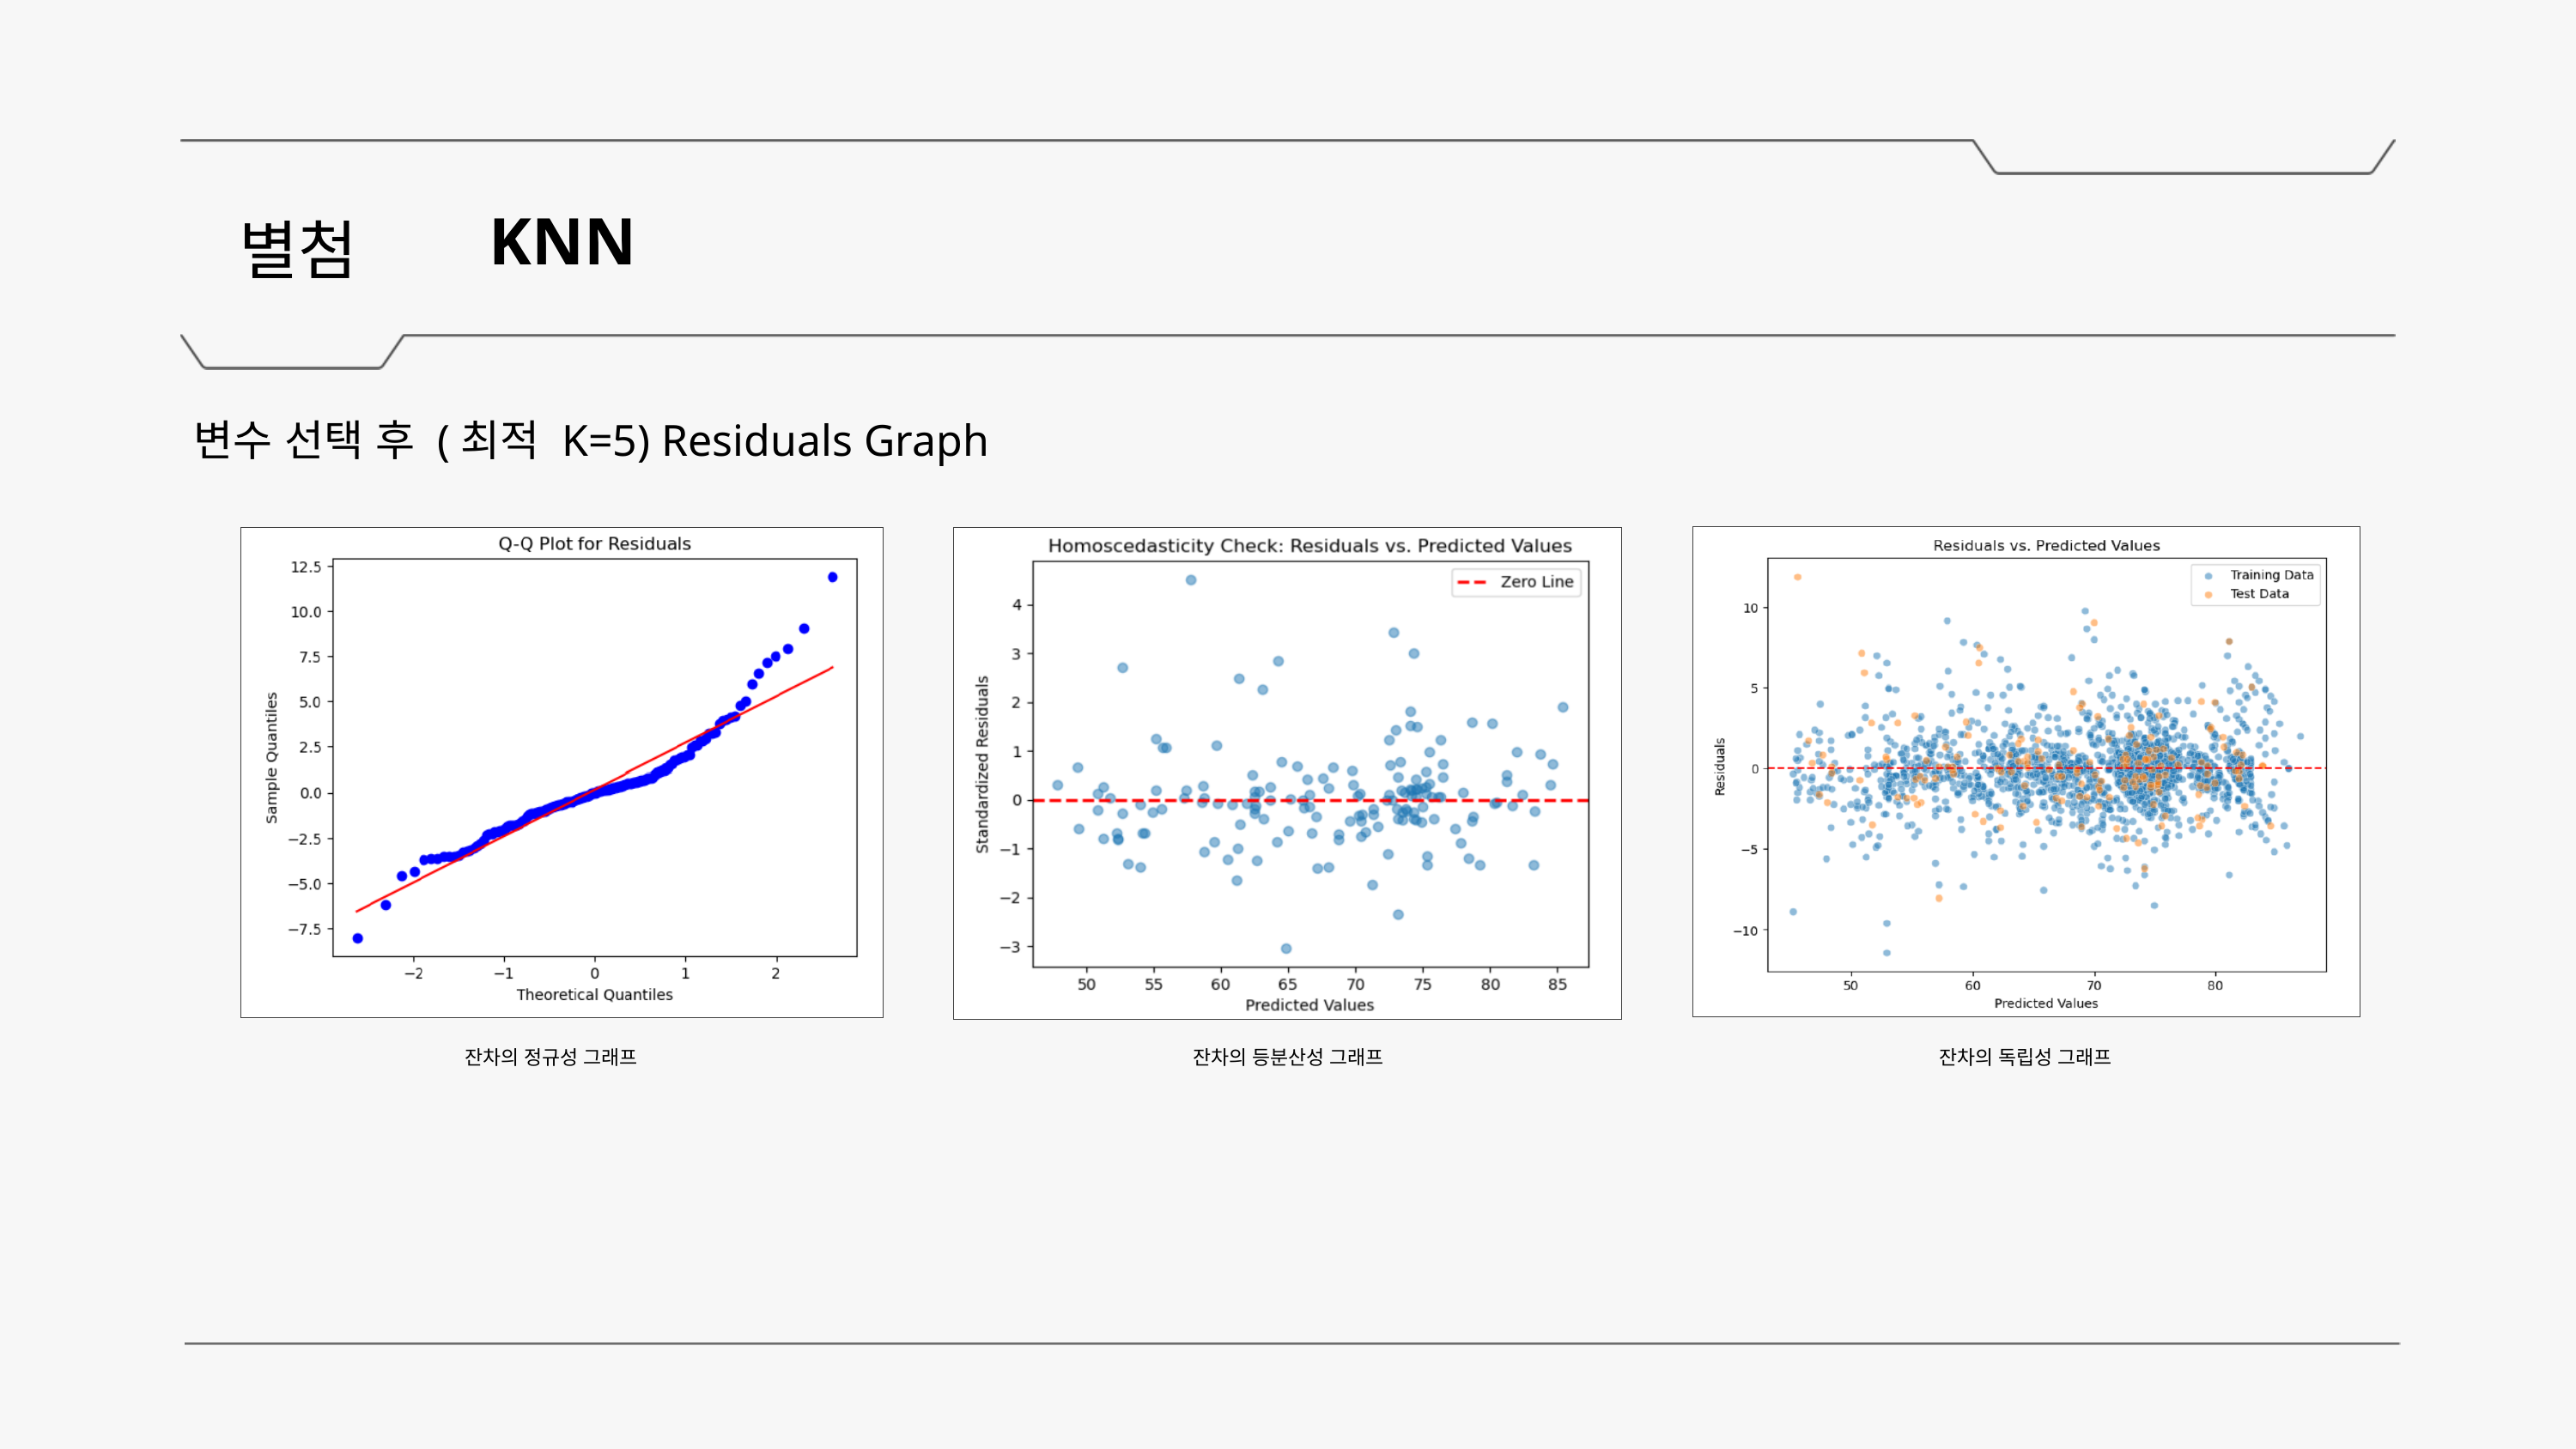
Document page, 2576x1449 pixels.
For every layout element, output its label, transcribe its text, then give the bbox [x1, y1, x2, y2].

picture [1692, 526, 2360, 1017]
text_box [180, 334, 2396, 370]
text_box 잔차의 등분산성 그래프 [1089, 1039, 1488, 1076]
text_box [180, 139, 2396, 175]
picture [952, 527, 1622, 1020]
text_box 잔차의 독립성 그래프 [1826, 1039, 2225, 1100]
text_box 별첨 [194, 203, 403, 294]
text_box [185, 1342, 2401, 1345]
text_box 잔차의 정규성 그래프 [352, 1039, 750, 1076]
text_box KNN [476, 194, 2503, 285]
text_box 변수 선택 후 (최적 K=5) Residuals Graph [180, 406, 1185, 523]
picture [240, 526, 884, 1018]
